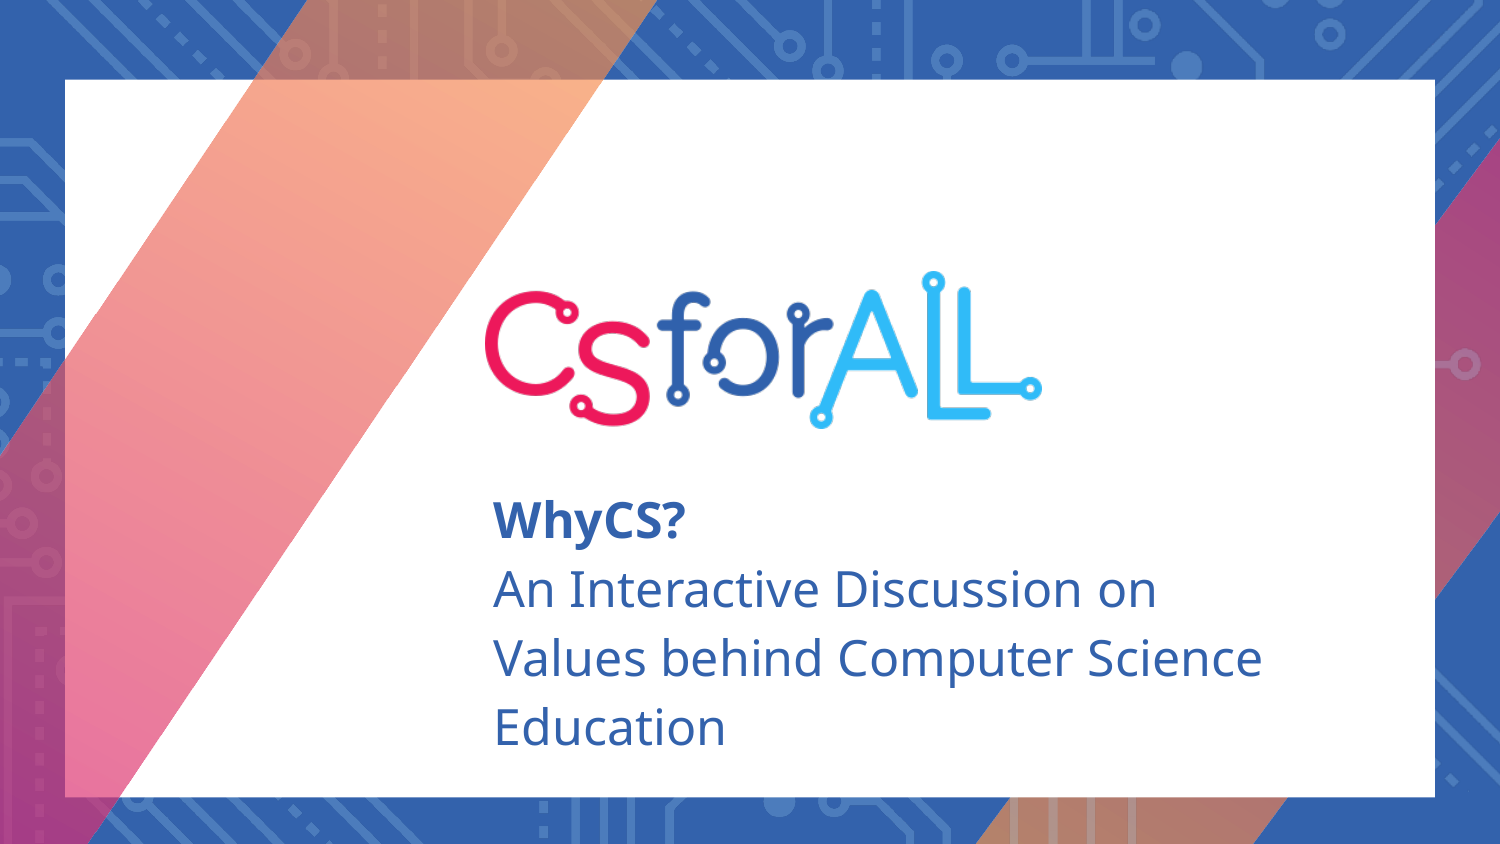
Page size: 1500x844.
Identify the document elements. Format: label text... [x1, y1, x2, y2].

subtitle WhyCS? An Interactive Discussion on Values behind Computer Science Education [478, 464, 1350, 716]
picture [485, 271, 1042, 429]
